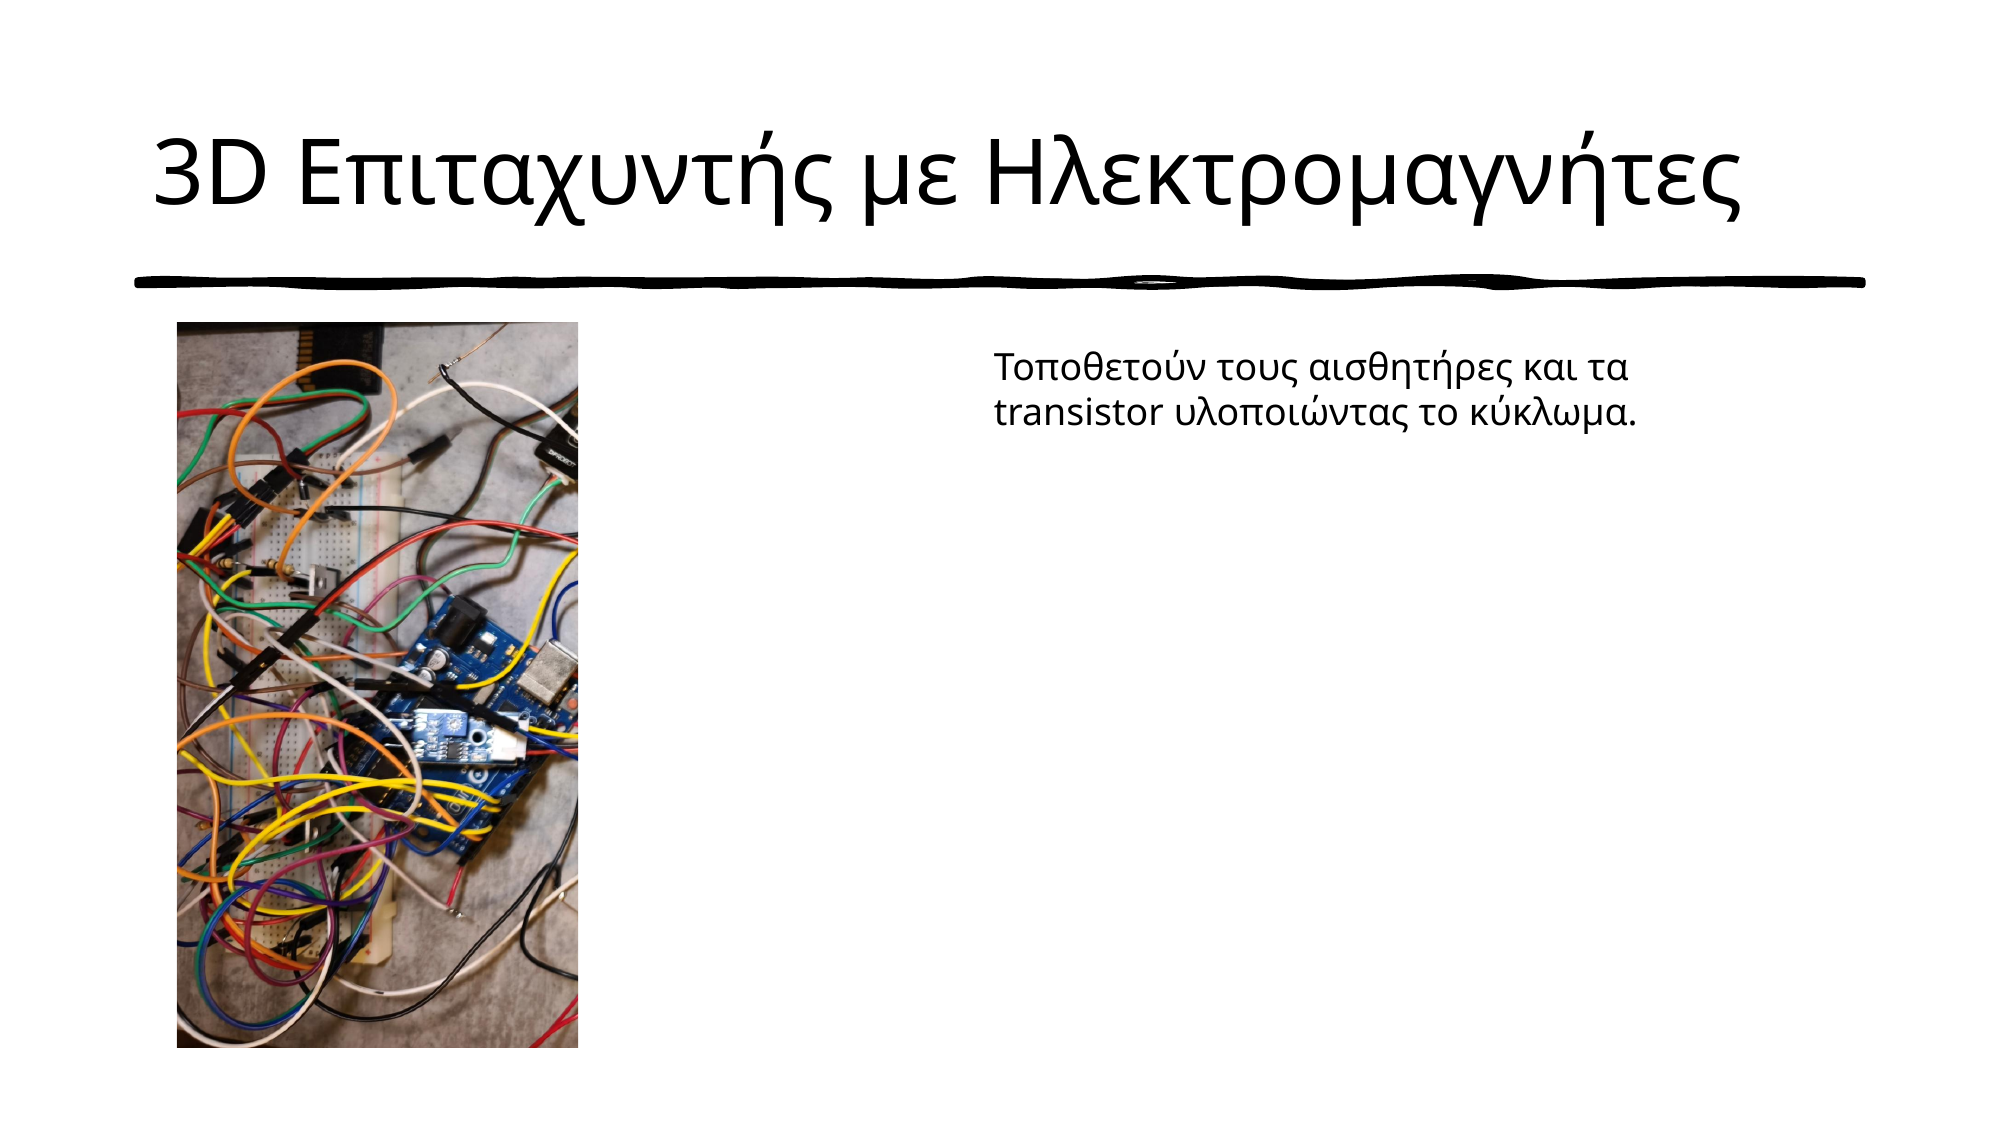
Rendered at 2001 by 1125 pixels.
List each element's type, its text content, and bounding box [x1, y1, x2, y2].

picture [178, 887, 579, 1048]
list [14, 484, 740, 887]
text_box Τοποθετούν τους αισθητήρες και τα transistor υλοποιώντας το κύκλωμα. [979, 335, 1676, 441]
title 3D Επιταχυντής με Ηλεκτρομαγνήτες [137, 59, 1863, 278]
picture [178, 322, 579, 484]
